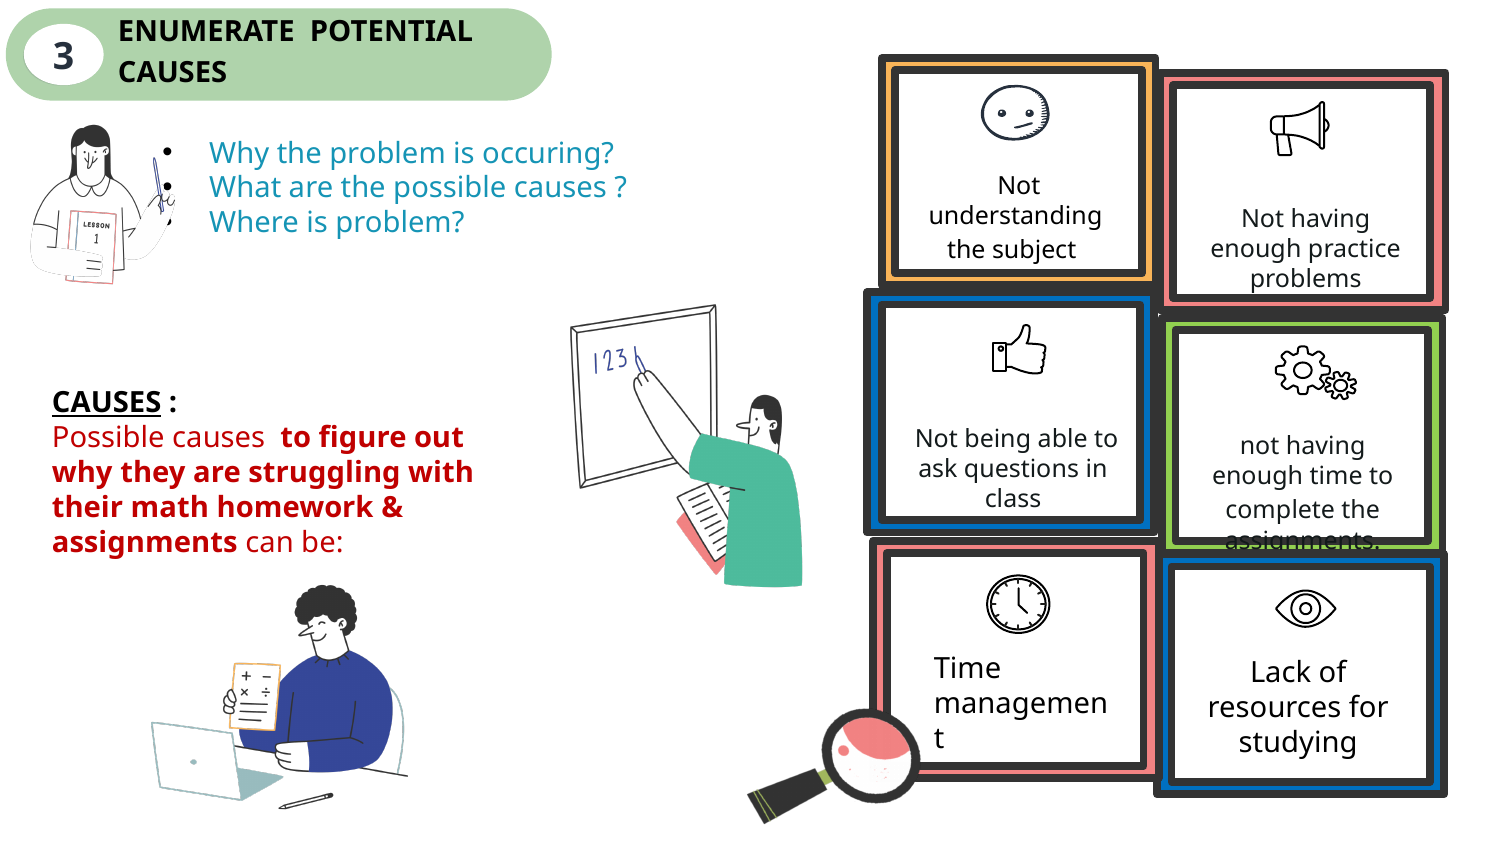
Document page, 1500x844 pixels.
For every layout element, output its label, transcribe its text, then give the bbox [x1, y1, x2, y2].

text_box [149, 581, 905, 844]
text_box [1156, 532, 1445, 795]
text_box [36, 297, 807, 589]
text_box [1161, 319, 1443, 532]
text_box Why the problem is occuring? What are the possible causes ? Where is problem? [557, 126, 733, 247]
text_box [872, 531, 1160, 778]
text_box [866, 270, 1155, 533]
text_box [1159, 63, 1446, 311]
picture [905, 778, 917, 795]
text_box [5, 8, 552, 286]
slide_number [1426, 766, 1482, 832]
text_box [881, 49, 1156, 269]
